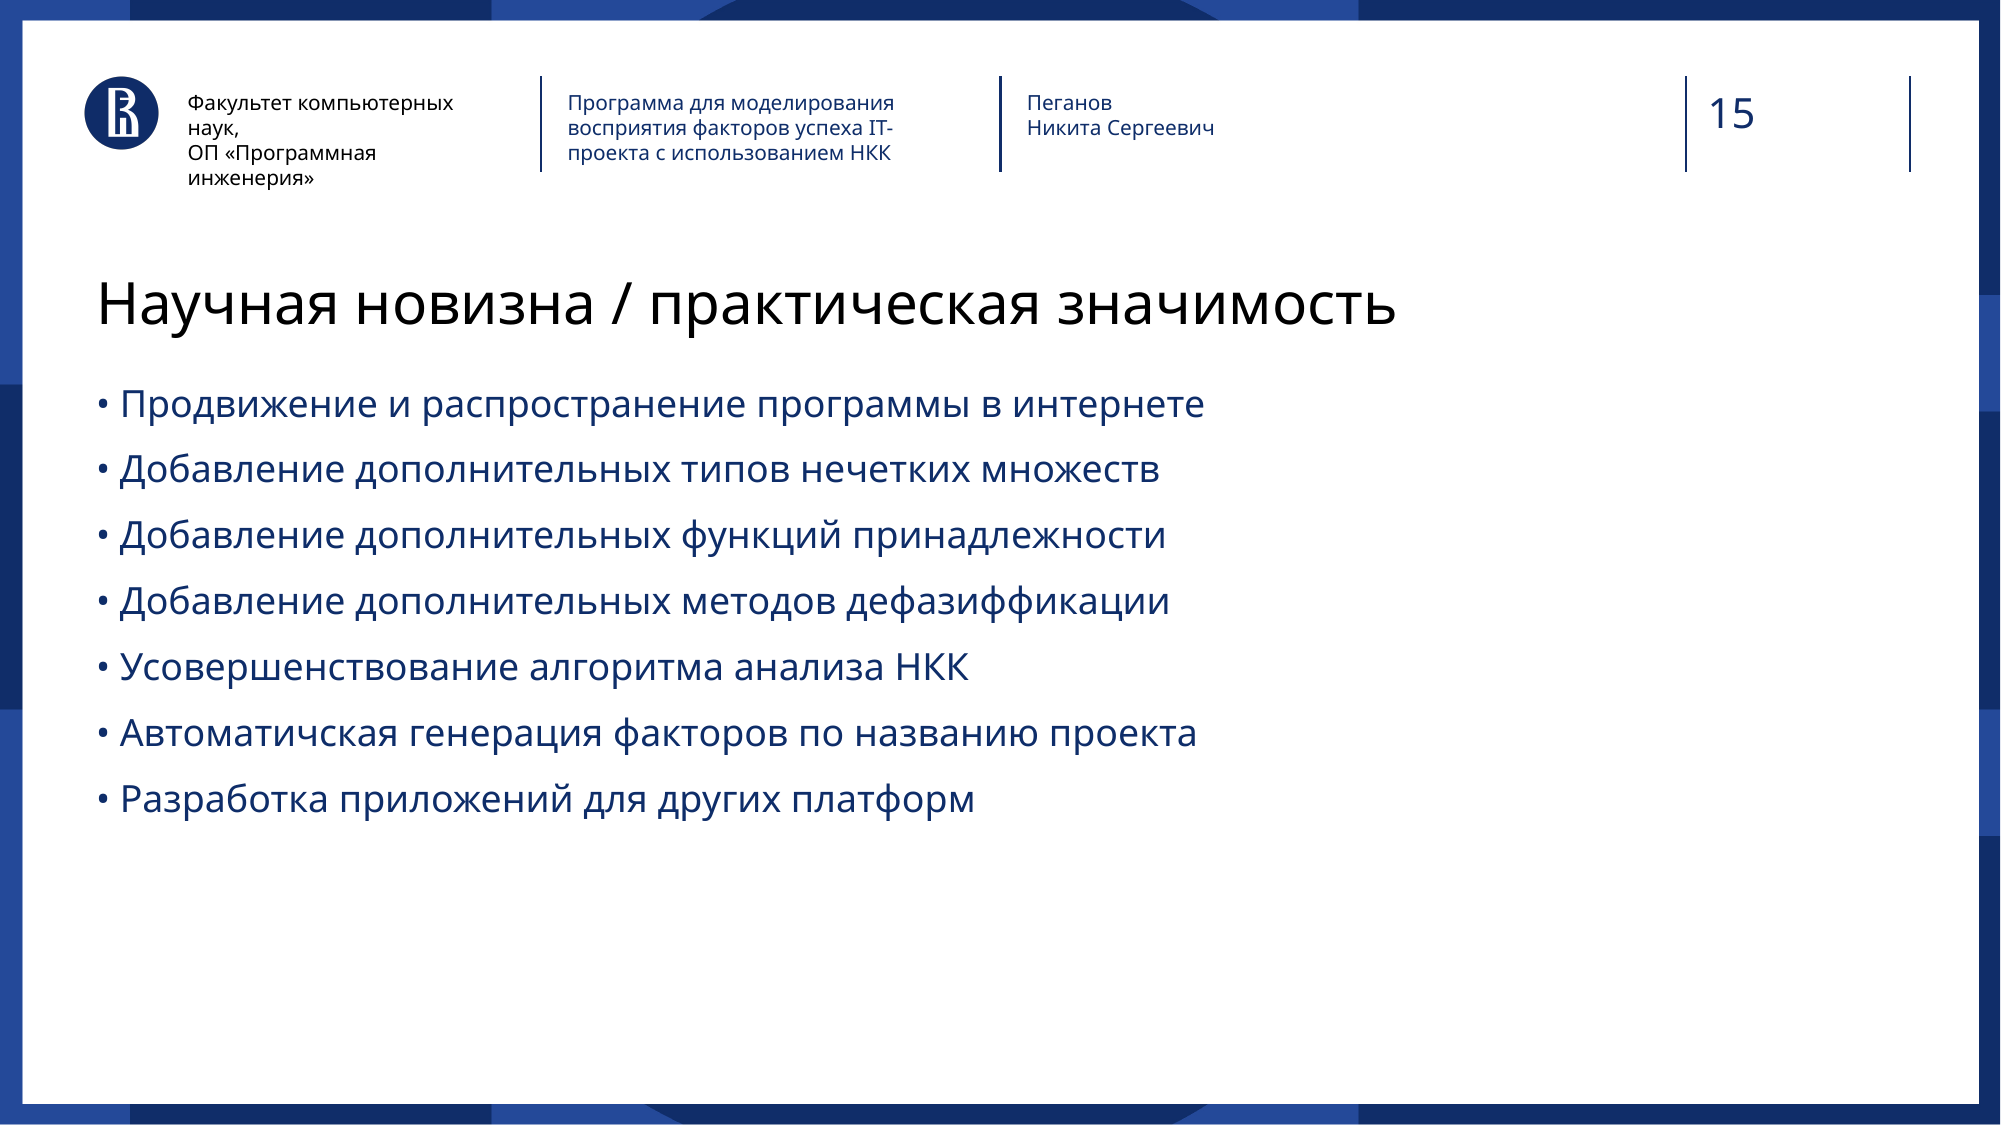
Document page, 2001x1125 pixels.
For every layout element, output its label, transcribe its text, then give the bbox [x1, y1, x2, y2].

list Пеганов Никита Сергеевич [1026, 90, 1367, 157]
picture [0, 0, 2001, 1125]
title Научная новизна / практическая значимость [96, 266, 1927, 351]
list Факультет компьютерных наук, ОП «Программная инженерия» [187, 90, 500, 159]
list • Продвижение и распространение программы в интернете • Добавление дополнительных типов нечетких множеств • Добавление дополнительных функций принадлежности • Добавление дополнительных методов дефазиффикации • Усовершенствование алгоритма анализа НКК • Автоматичская генерация факторов по названию проекта • Разработка приложений для других платформ [96, 379, 1955, 1125]
list Программа для моделирования восприятия факторов успеха IТ-проекта с использованием НКК [567, 90, 907, 157]
